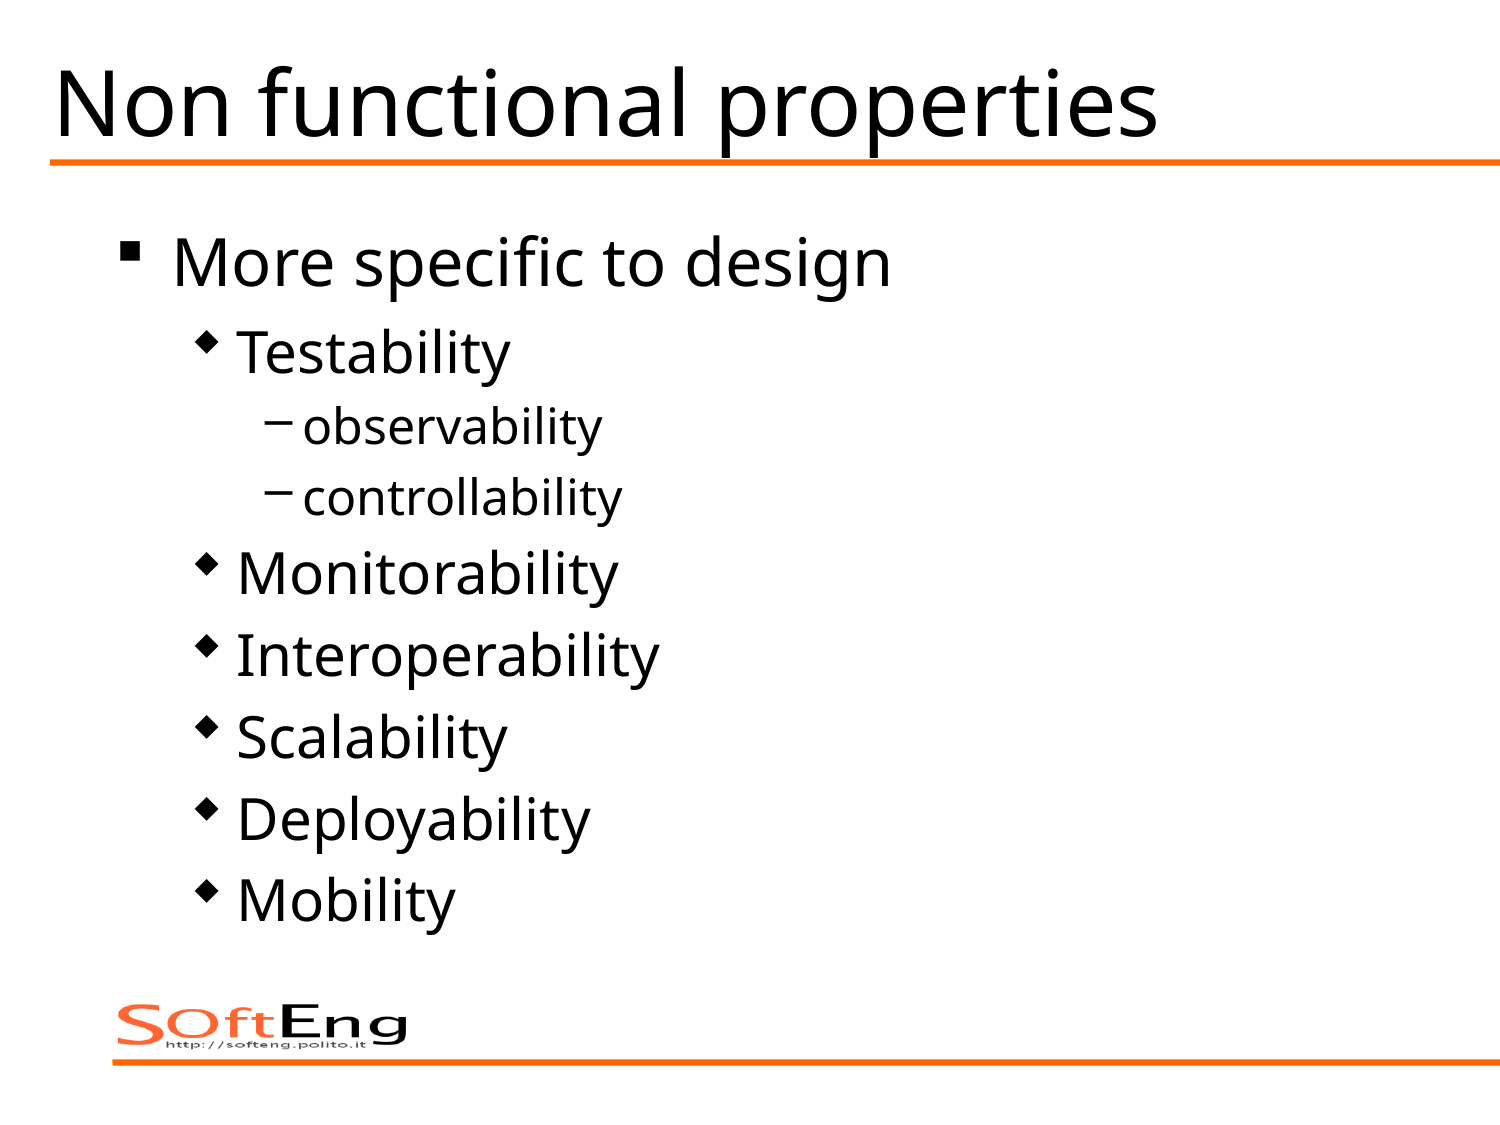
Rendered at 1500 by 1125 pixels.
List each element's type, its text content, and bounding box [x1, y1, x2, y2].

picture [112, 1000, 413, 1056]
list More specific to design Testability observability controllability Monitorability Interoperability Scalability Deployability Mobility [99, 212, 1450, 1000]
title Non functional properties [37, 24, 1450, 175]
